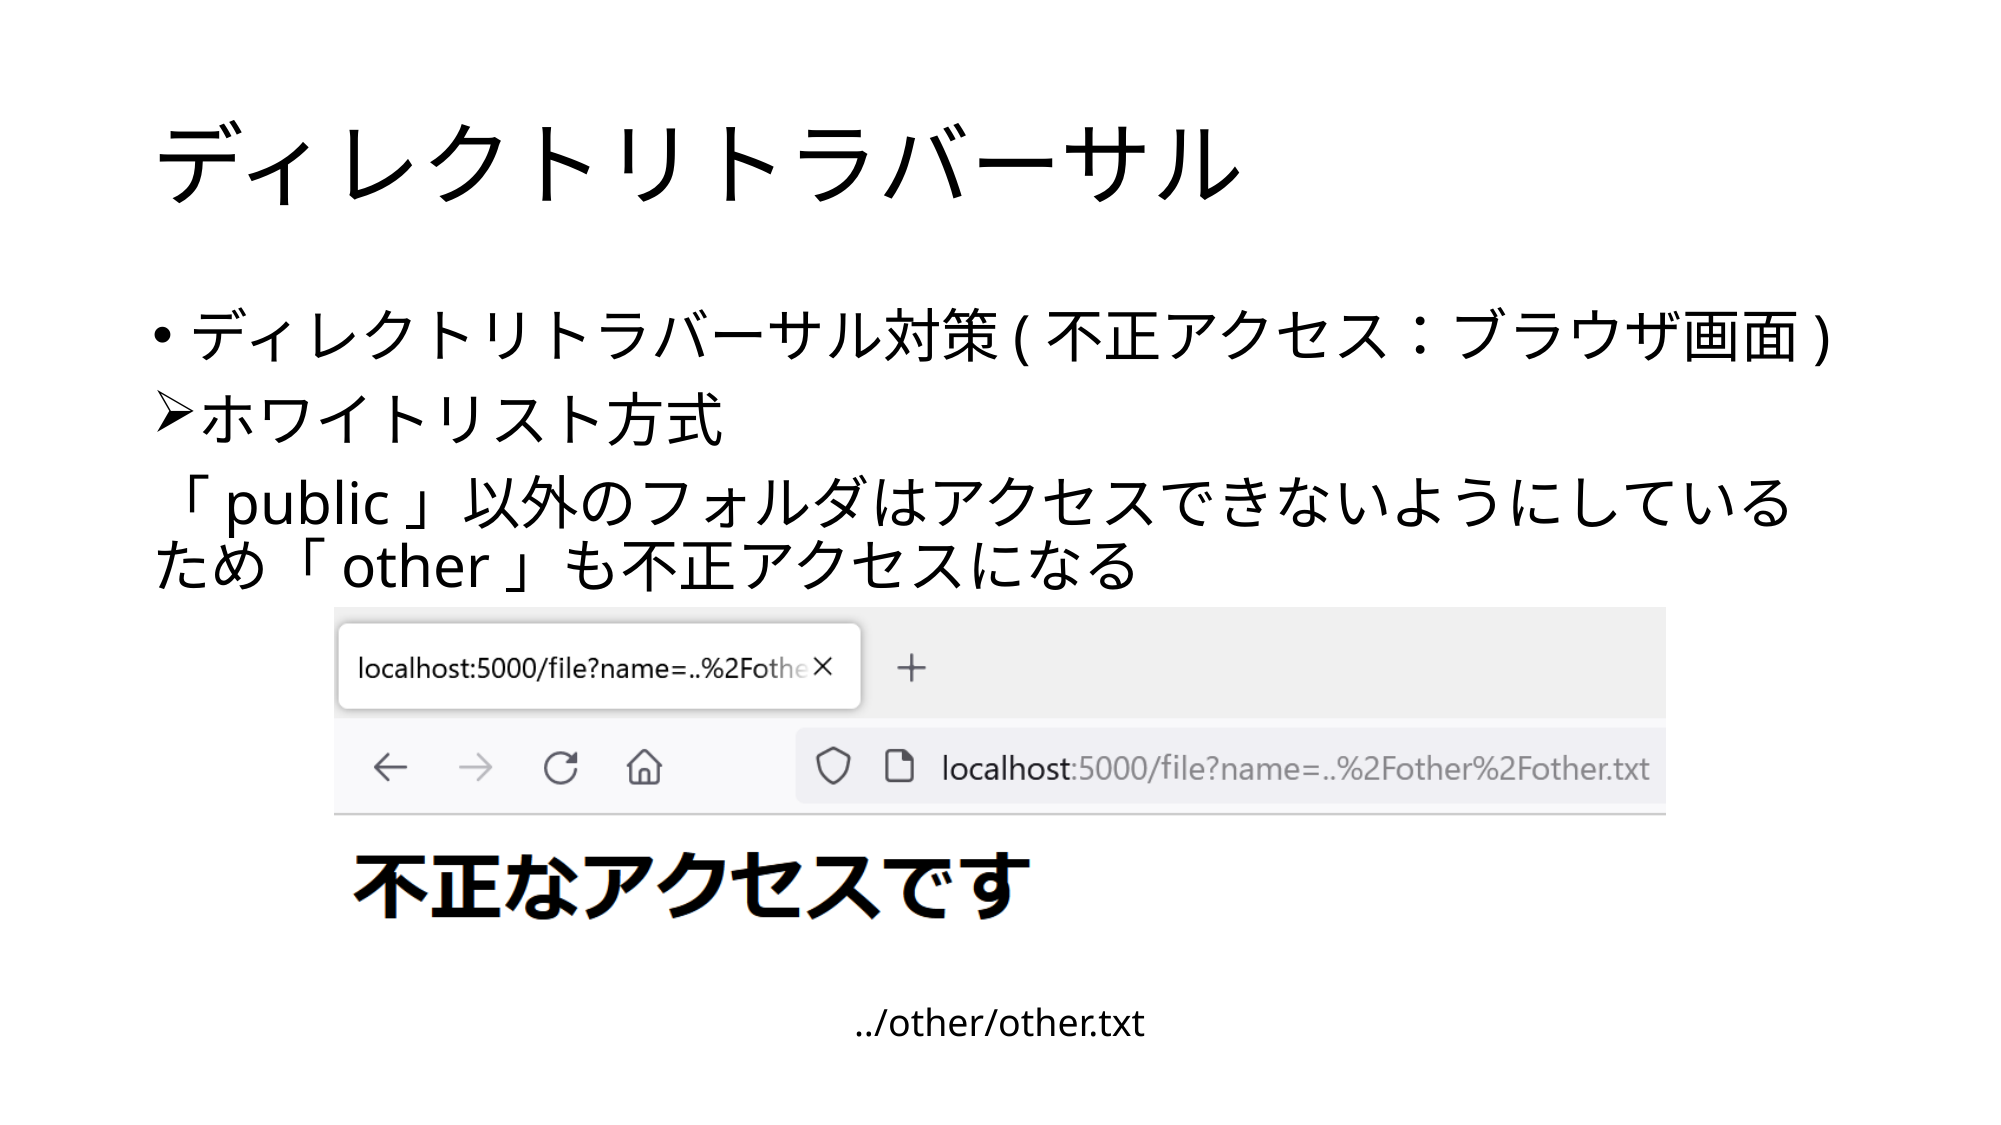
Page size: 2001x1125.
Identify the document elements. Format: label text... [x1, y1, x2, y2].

text_box ../other/other.txt [839, 991, 1161, 1052]
list ディレクトリトラバーサル対策(不正アクセス：ブラウザ画面) ホワイトリスト方式 「public」以外のフォルダはアクセスできないようにしているため「other」も不正アクセスになる [137, 299, 1863, 1014]
title ディレクトリトラバーサル [137, 59, 1863, 278]
picture [333, 607, 1666, 935]
